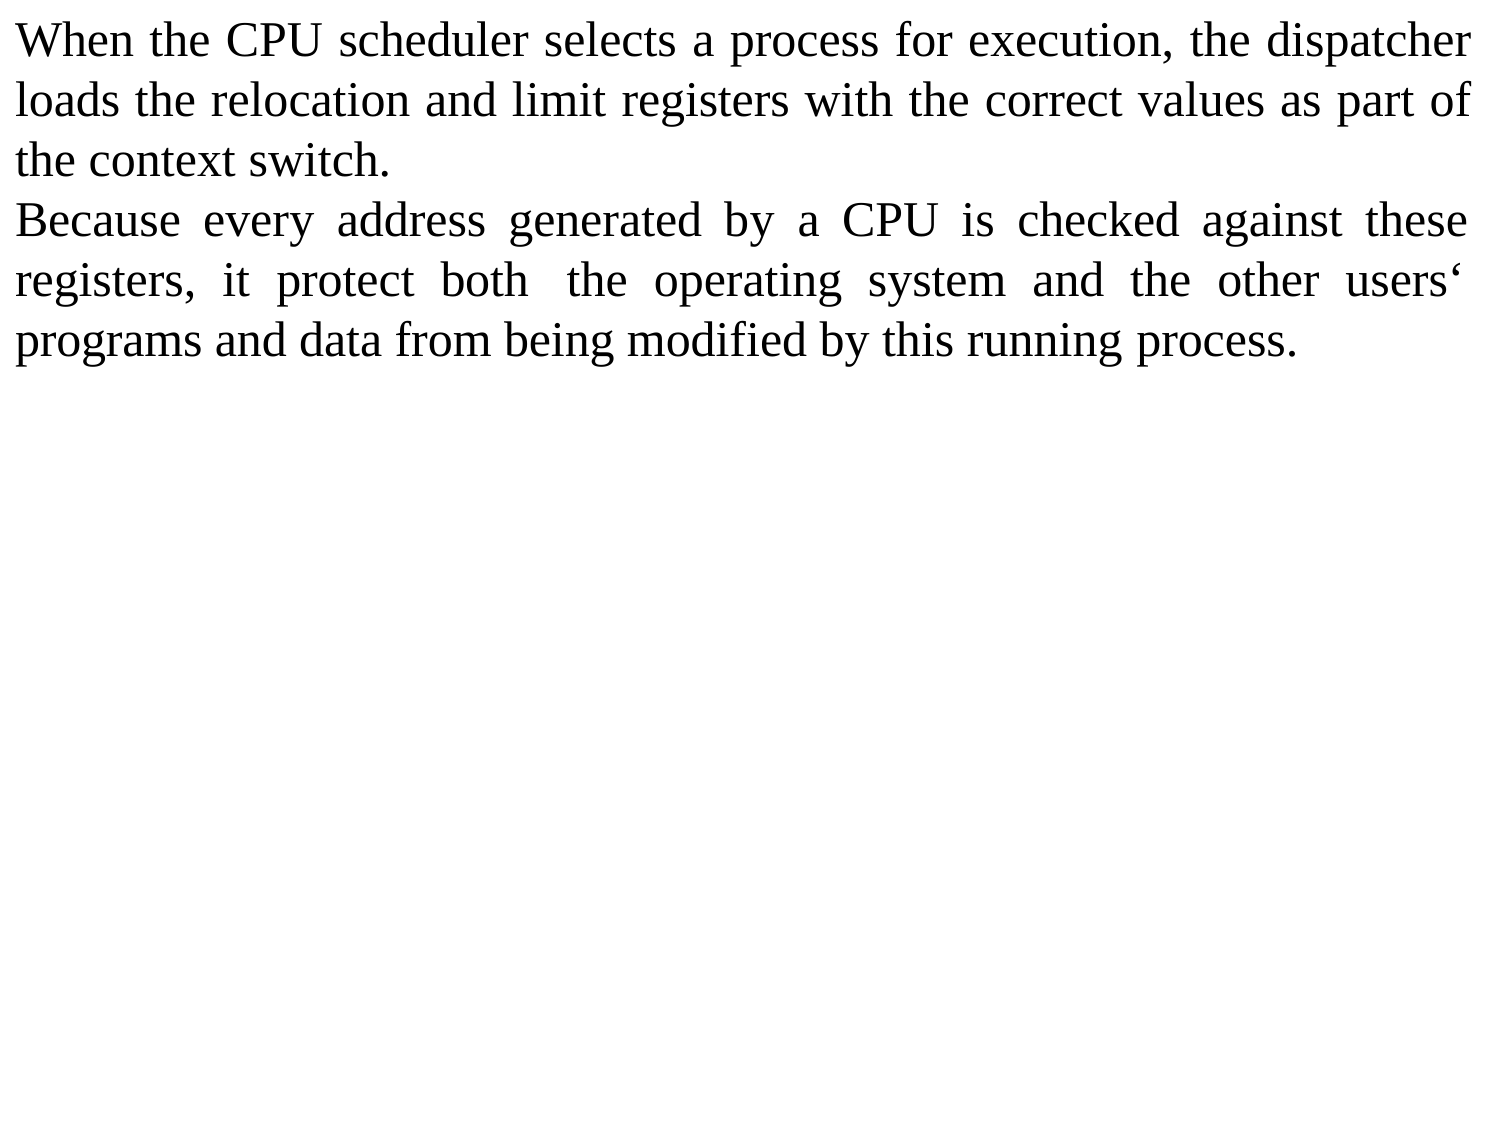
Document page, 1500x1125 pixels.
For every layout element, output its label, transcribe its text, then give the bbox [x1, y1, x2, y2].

text_box When the CPU scheduler selects a process for execution, the dispatcher loads the relocation and limit registers with the correct values as part of the context switch. Because every address generated by a CPU is checked against these registers, it protect both the operating system and the other users‘ programs and data from being modified by this running process. [12, 3, 1492, 367]
